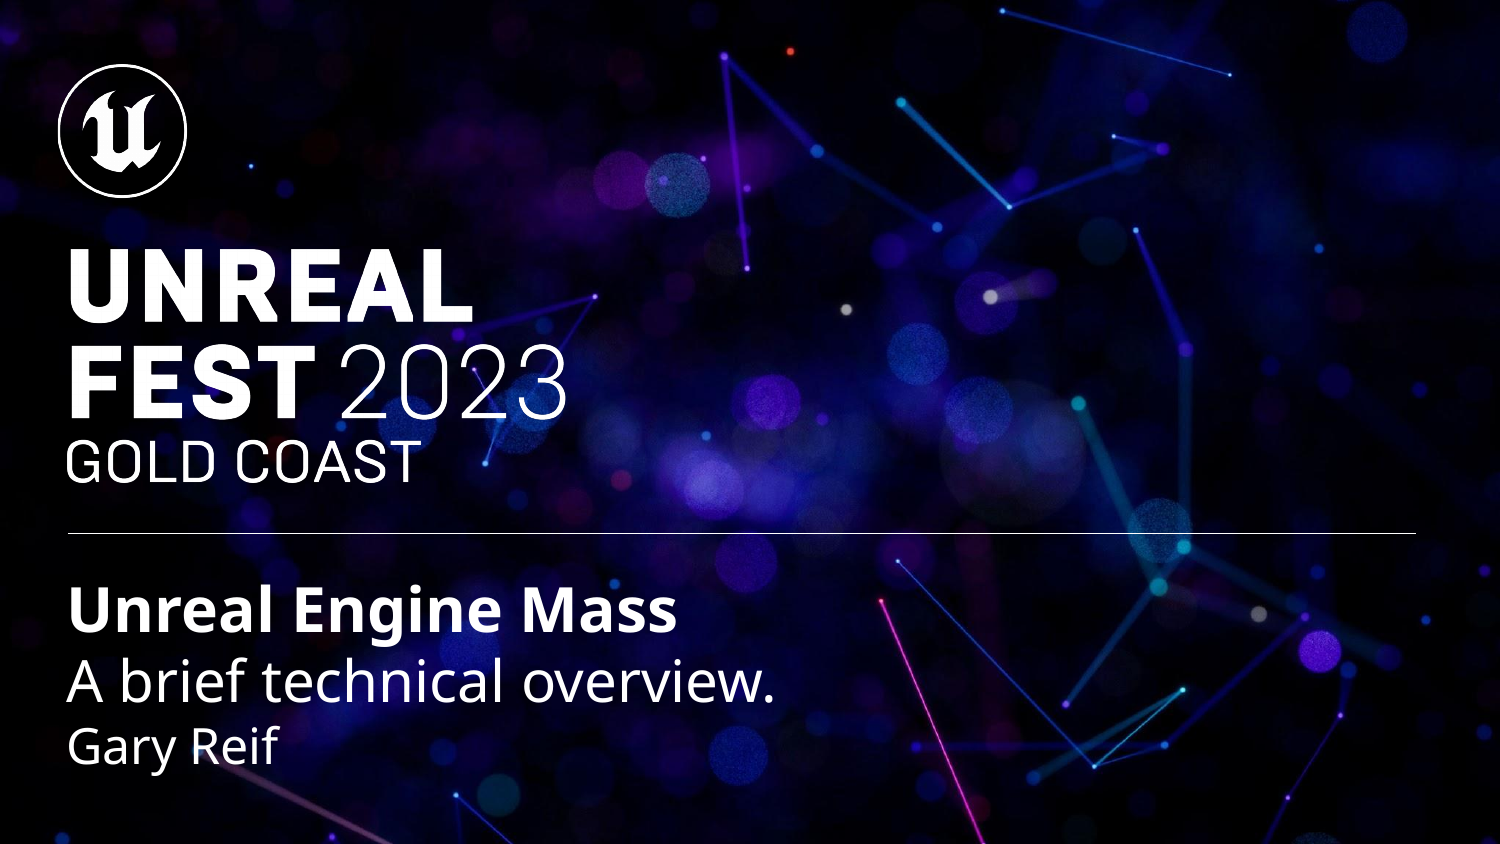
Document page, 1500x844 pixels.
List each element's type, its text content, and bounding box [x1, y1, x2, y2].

title Unreal Engine Mass A brief technical overview. Gary Reif [51, 554, 1449, 649]
picture [0, 0, 1500, 844]
